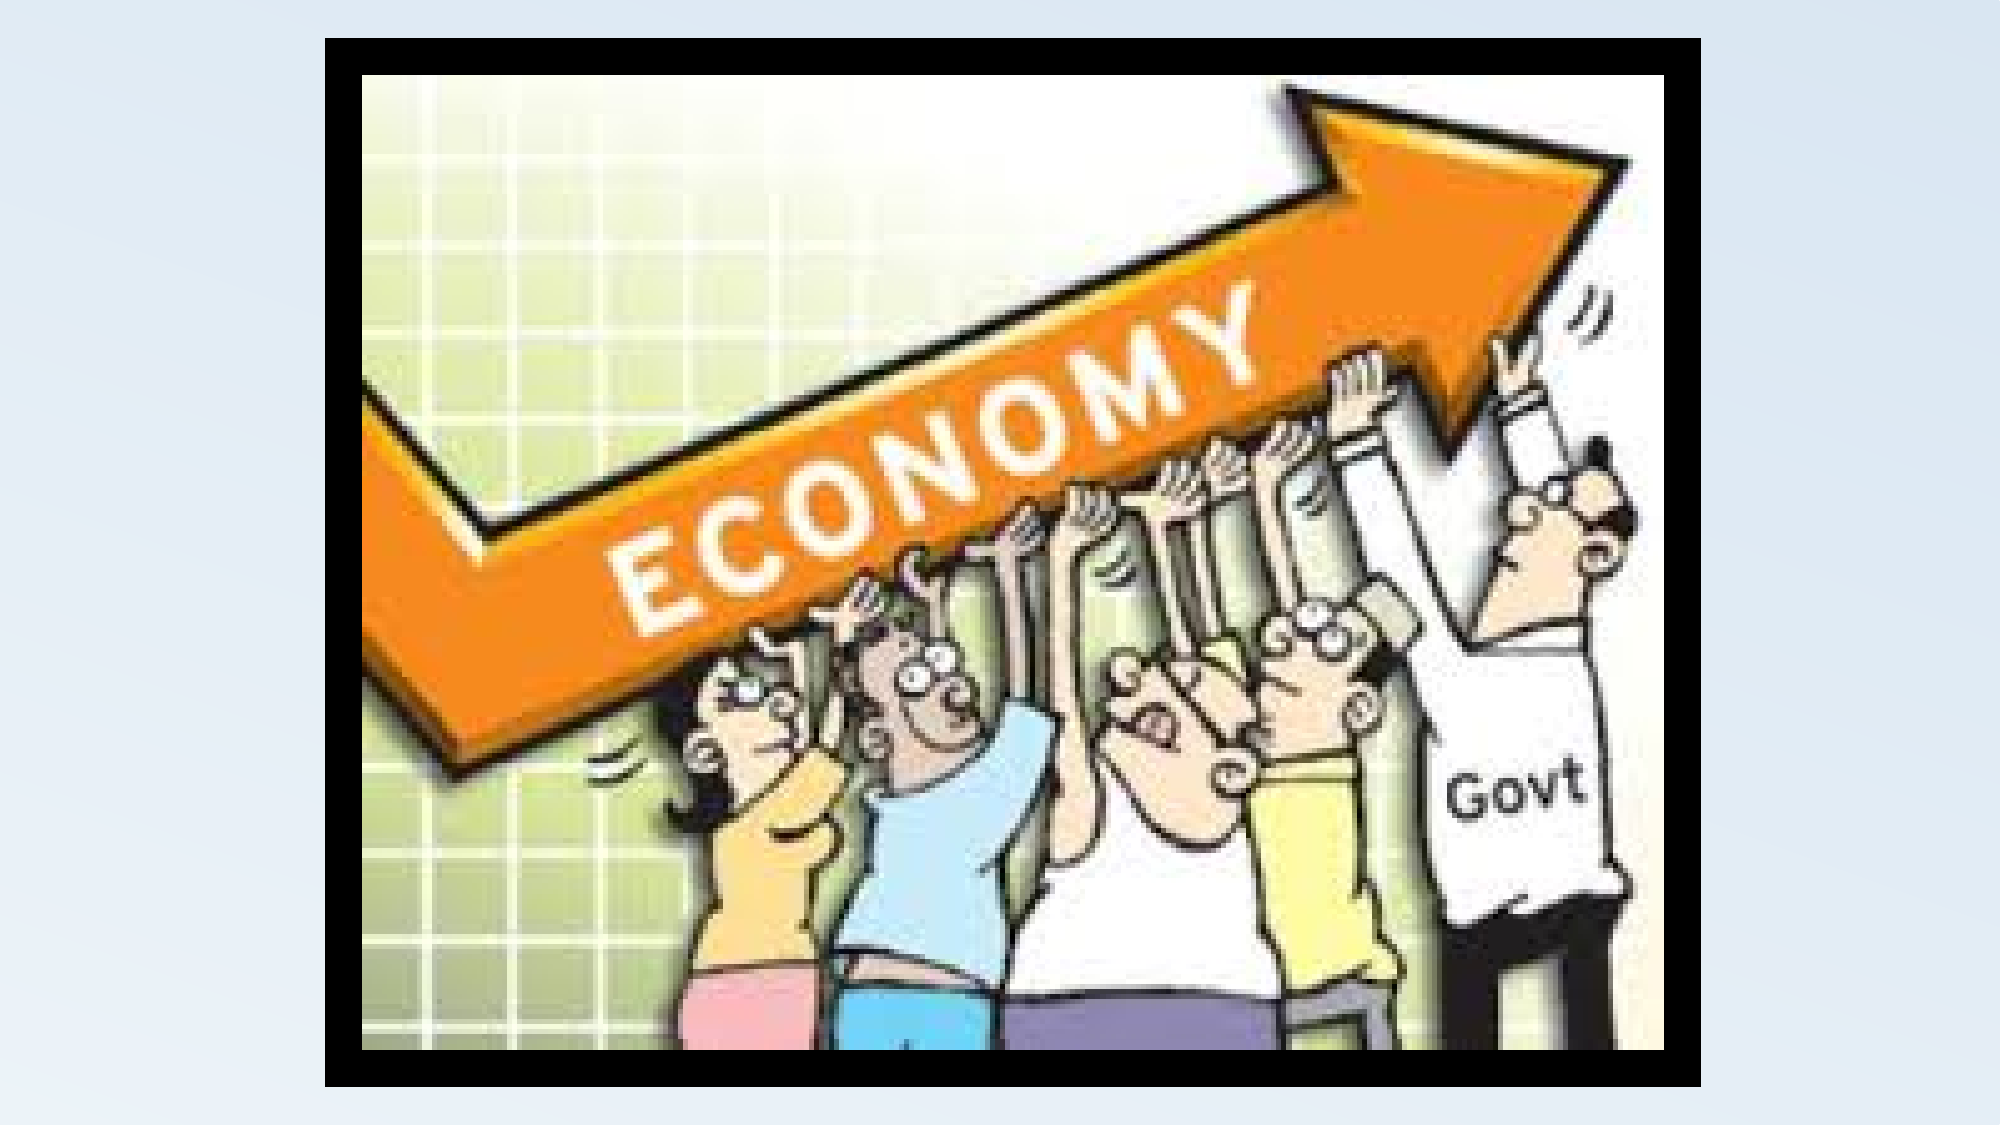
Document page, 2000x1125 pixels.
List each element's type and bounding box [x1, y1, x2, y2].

picture [362, 74, 1664, 1050]
